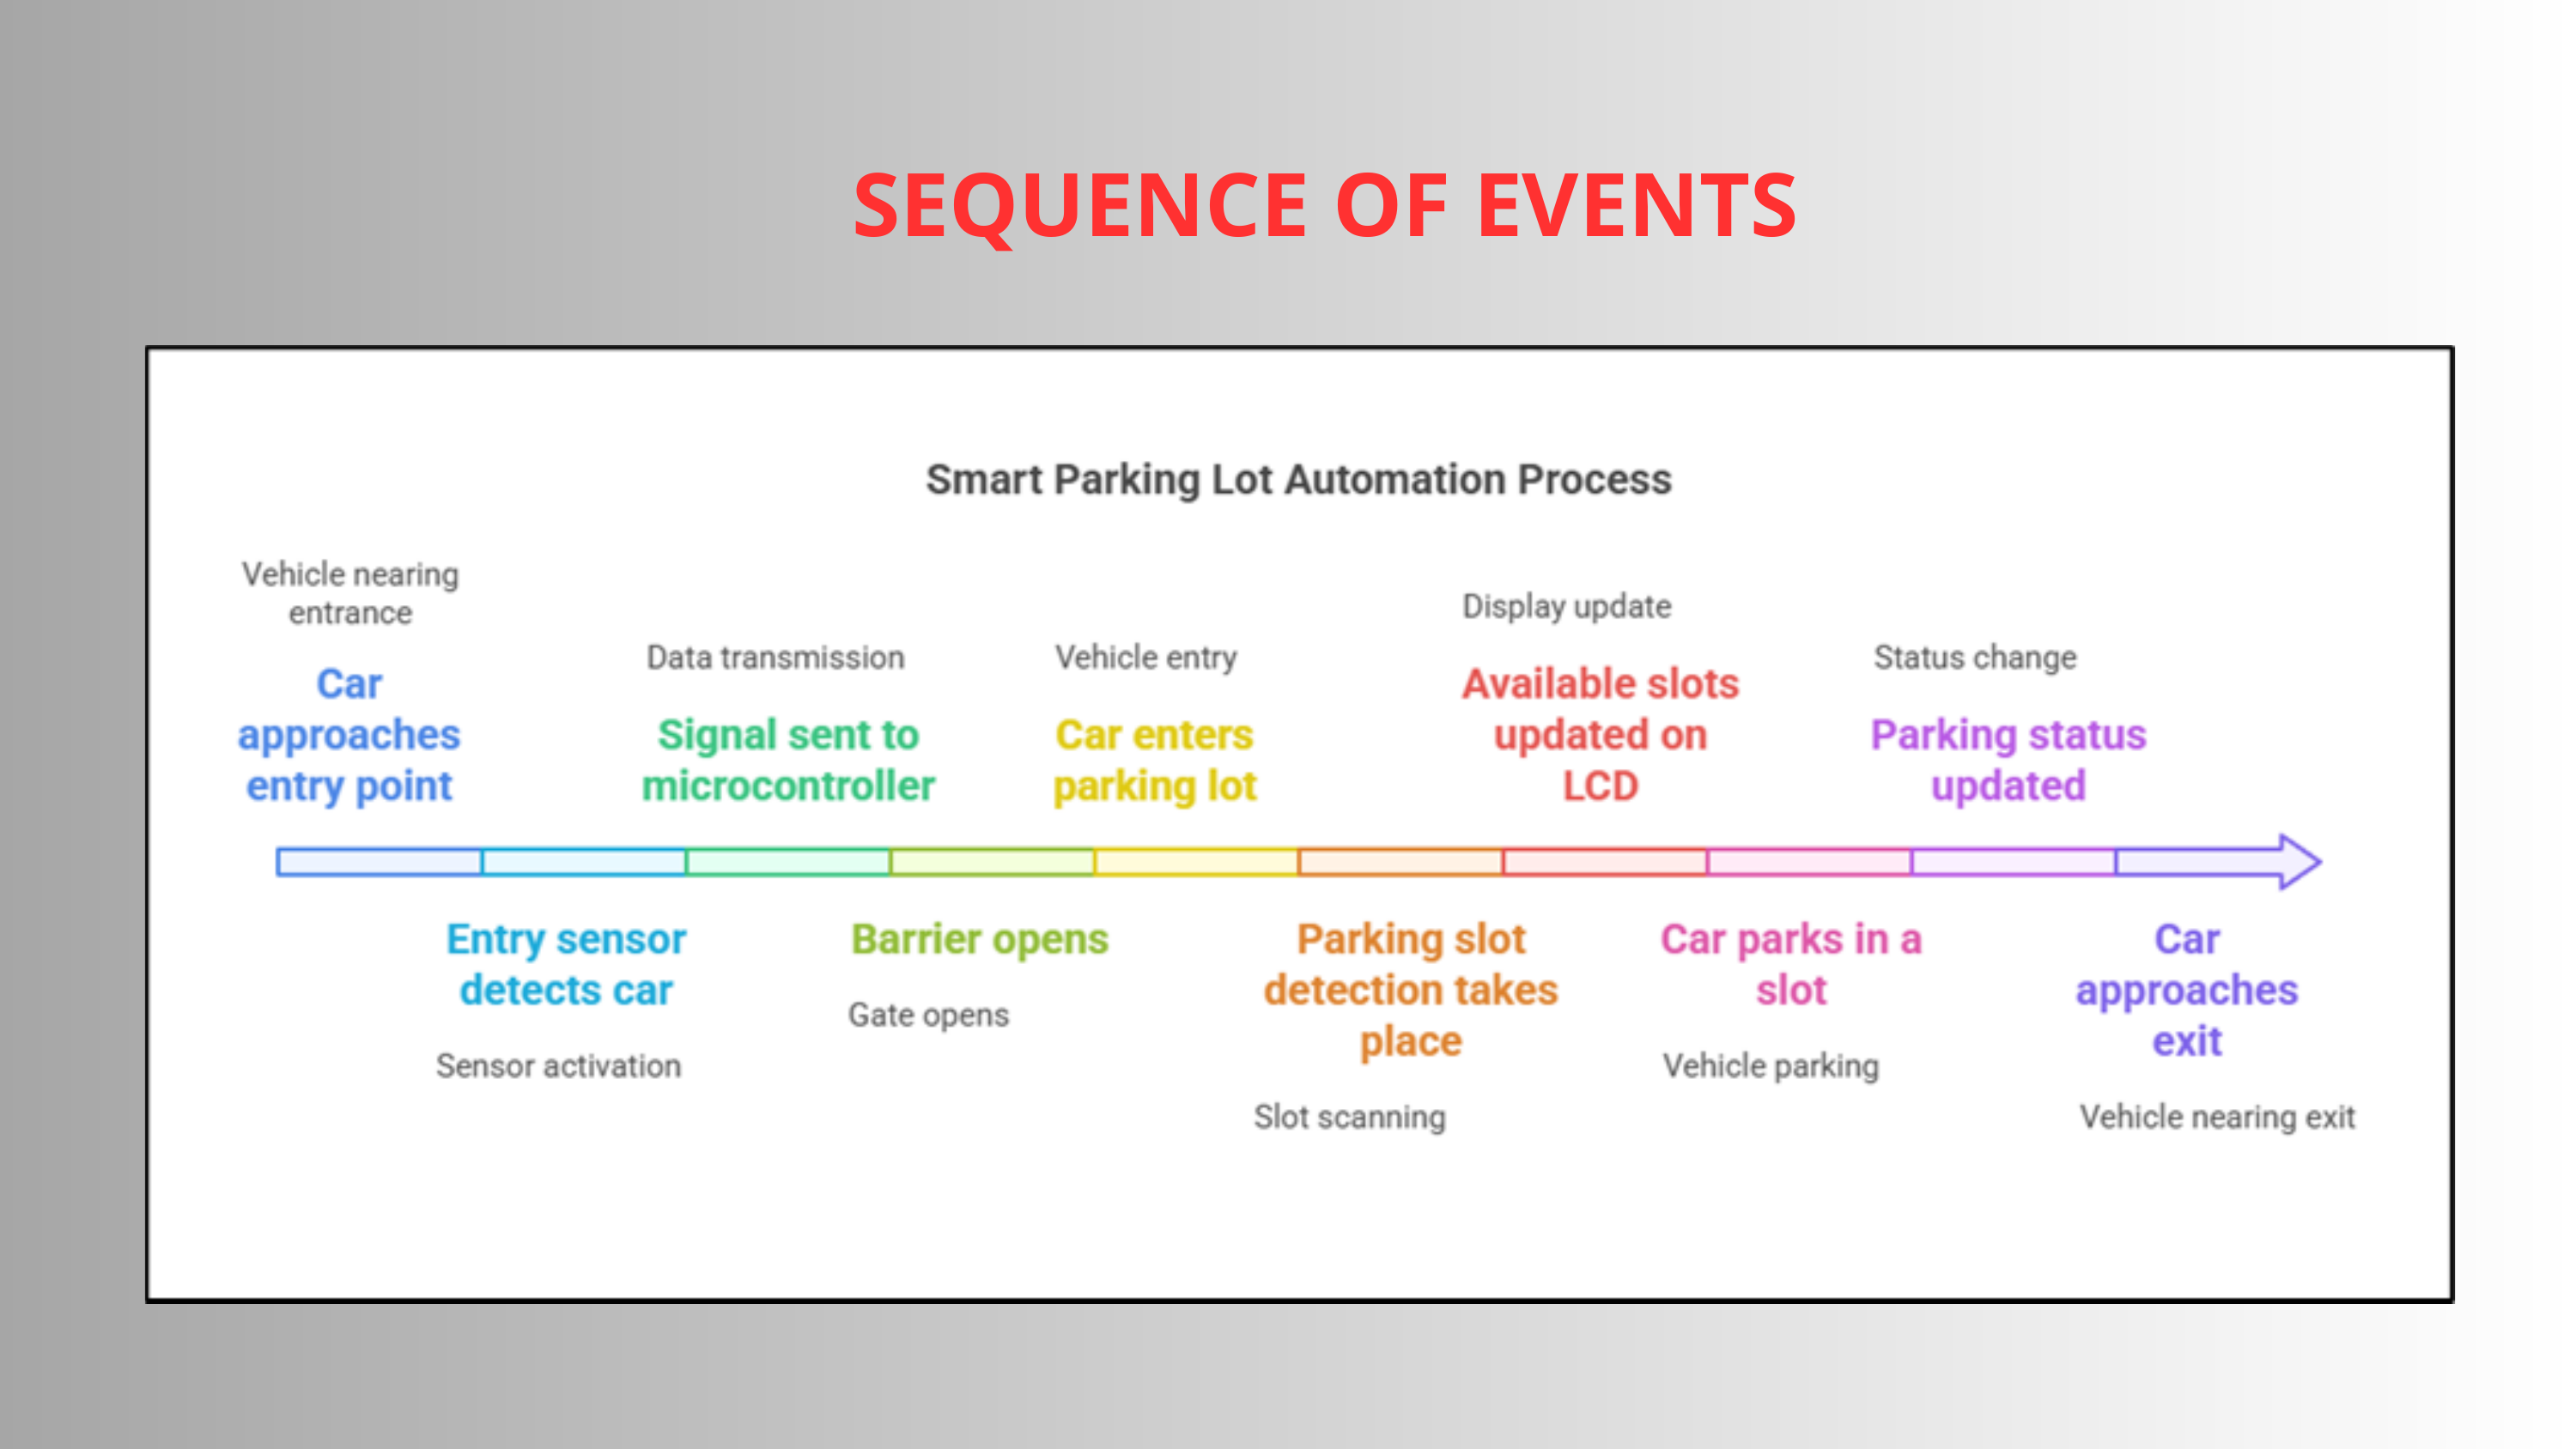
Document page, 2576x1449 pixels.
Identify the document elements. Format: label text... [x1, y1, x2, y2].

text_box SEQUENCE OF EVENTS [170, 131, 2481, 254]
text_box [144, 345, 2456, 1304]
